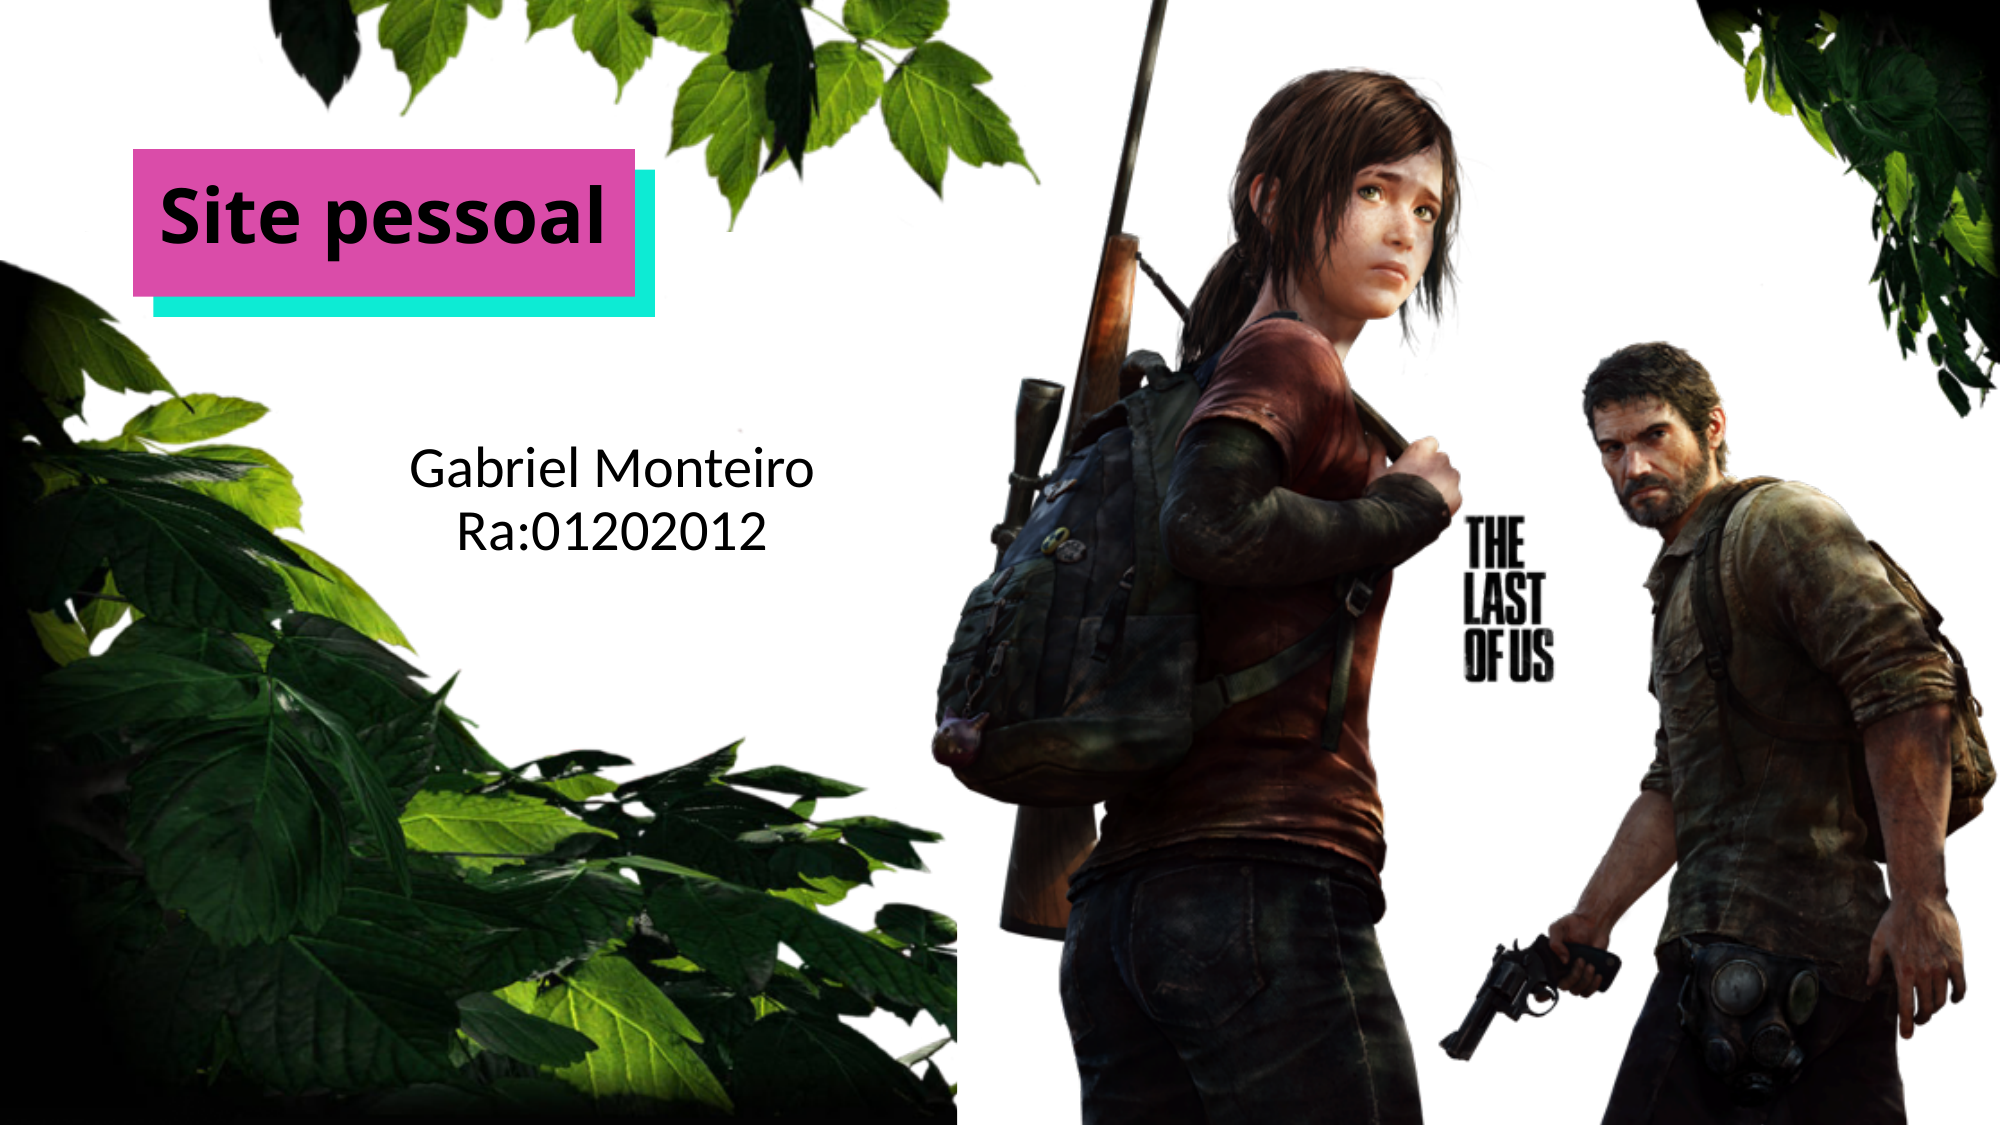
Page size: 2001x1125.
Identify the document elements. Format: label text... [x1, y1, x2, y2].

text_box Site pessoal [120, 232, 648, 259]
picture [0, 0, 2000, 1125]
text_box [648, 232, 656, 259]
